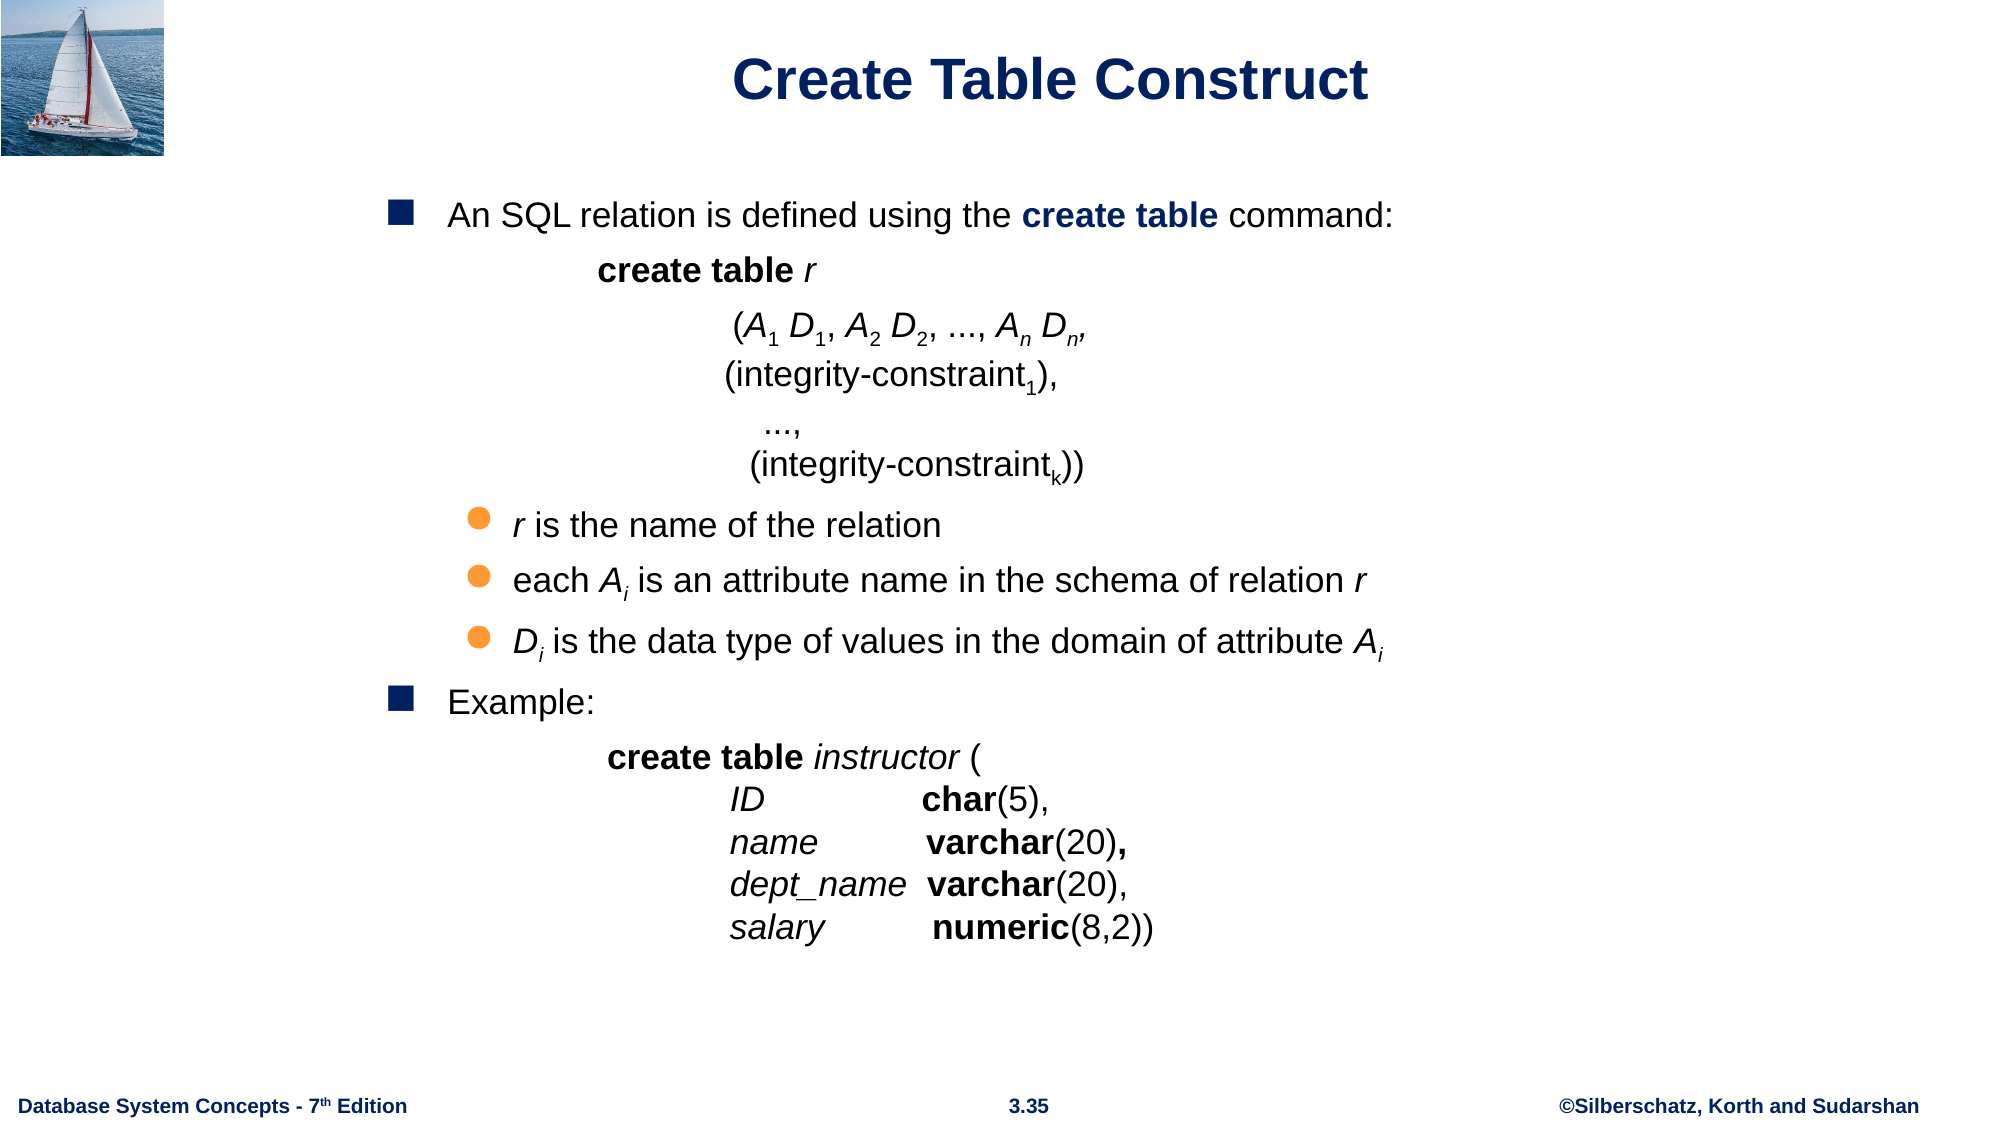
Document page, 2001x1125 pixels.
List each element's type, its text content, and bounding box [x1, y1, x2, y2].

list An SQL relation is defined using the create table command: create table r (A1 D1, A2 D2, ..., An Dn, (integrity-constraint1), ..., (integrity-constraintk)) r is the name of the relation each Ai is an attribute name in the schema of relation r Di is the data type of values in the domain of attribute Ai Example: create table instructor ( ID char(5), name varchar(20), dept_name varchar(20), salary numeric(8,2)) [376, 184, 1586, 1014]
picture [1, 0, 164, 156]
title Create Table Construct [167, 18, 1935, 120]
